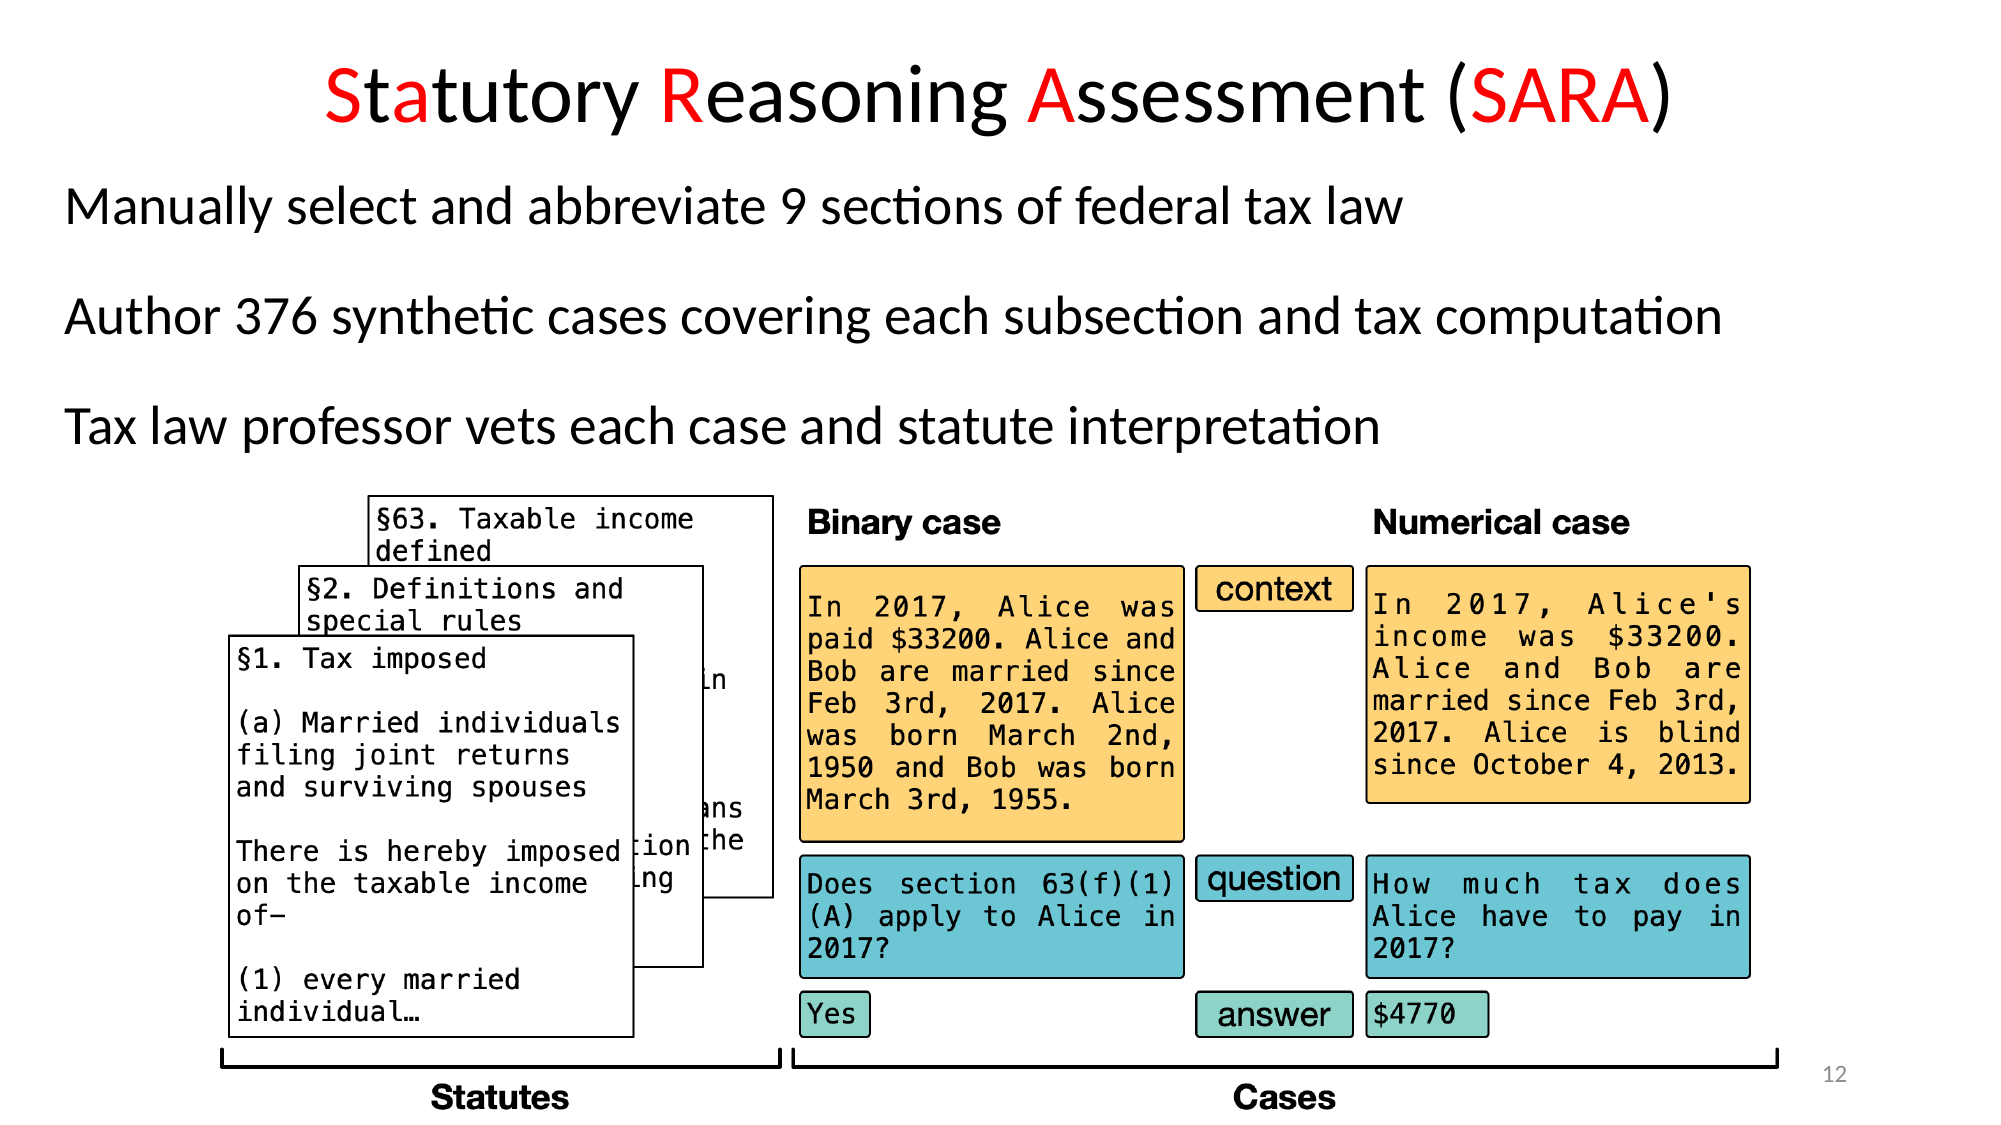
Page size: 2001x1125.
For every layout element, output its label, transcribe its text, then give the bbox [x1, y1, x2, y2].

picture [220, 494, 1780, 1125]
text_box Manually select and abbreviate 9 sections of federal tax law Author 376 synthetic cases covering each subsection and tax computation Tax law professor vets each case and statute interpretation [50, 161, 2000, 464]
text_box Statutory Reasoning Assessment (SARA) [95, 31, 1905, 147]
slide_number 12 [1780, 1042, 1863, 1103]
